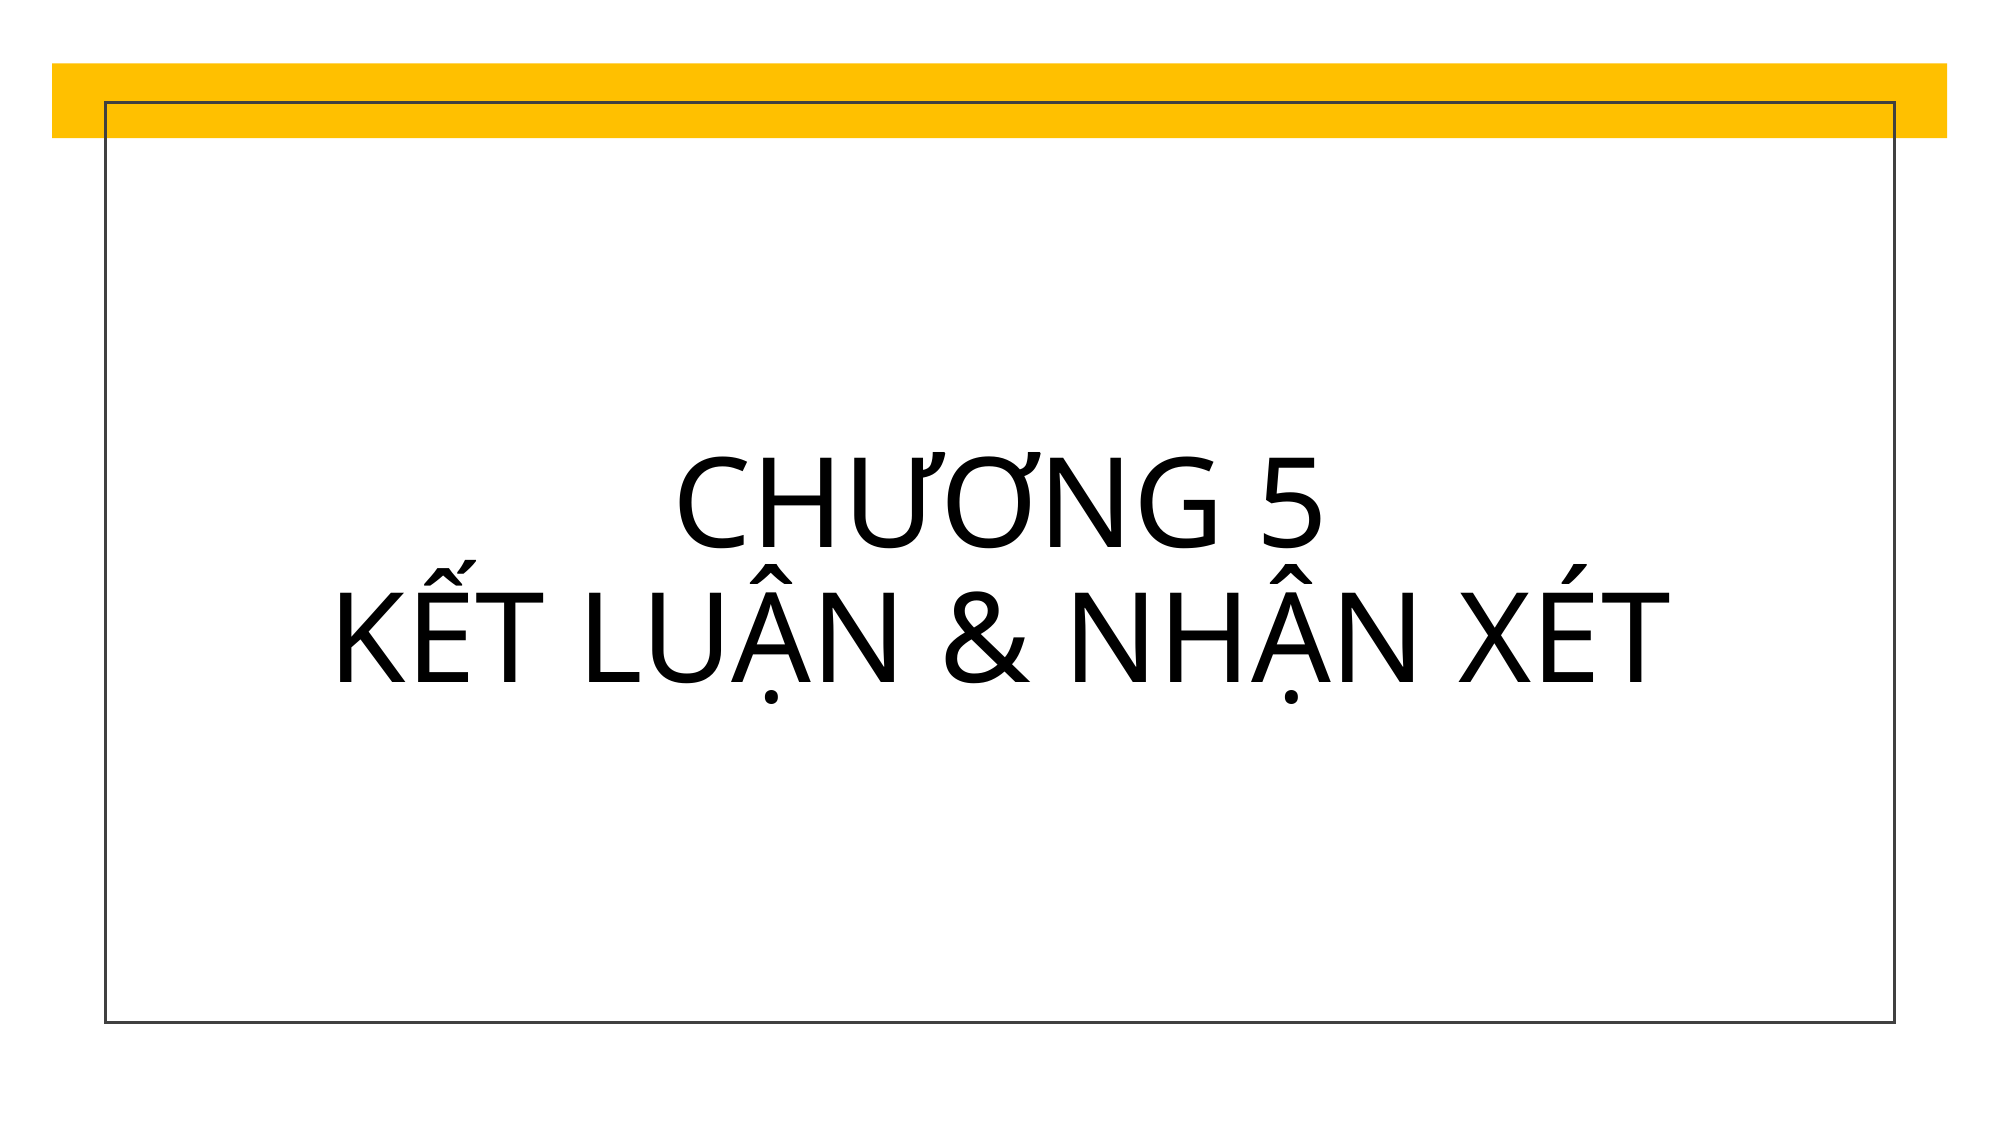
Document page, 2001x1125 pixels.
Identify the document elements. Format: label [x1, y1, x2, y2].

text_box [104, 101, 1895, 1023]
text_box [51, 62, 1948, 139]
